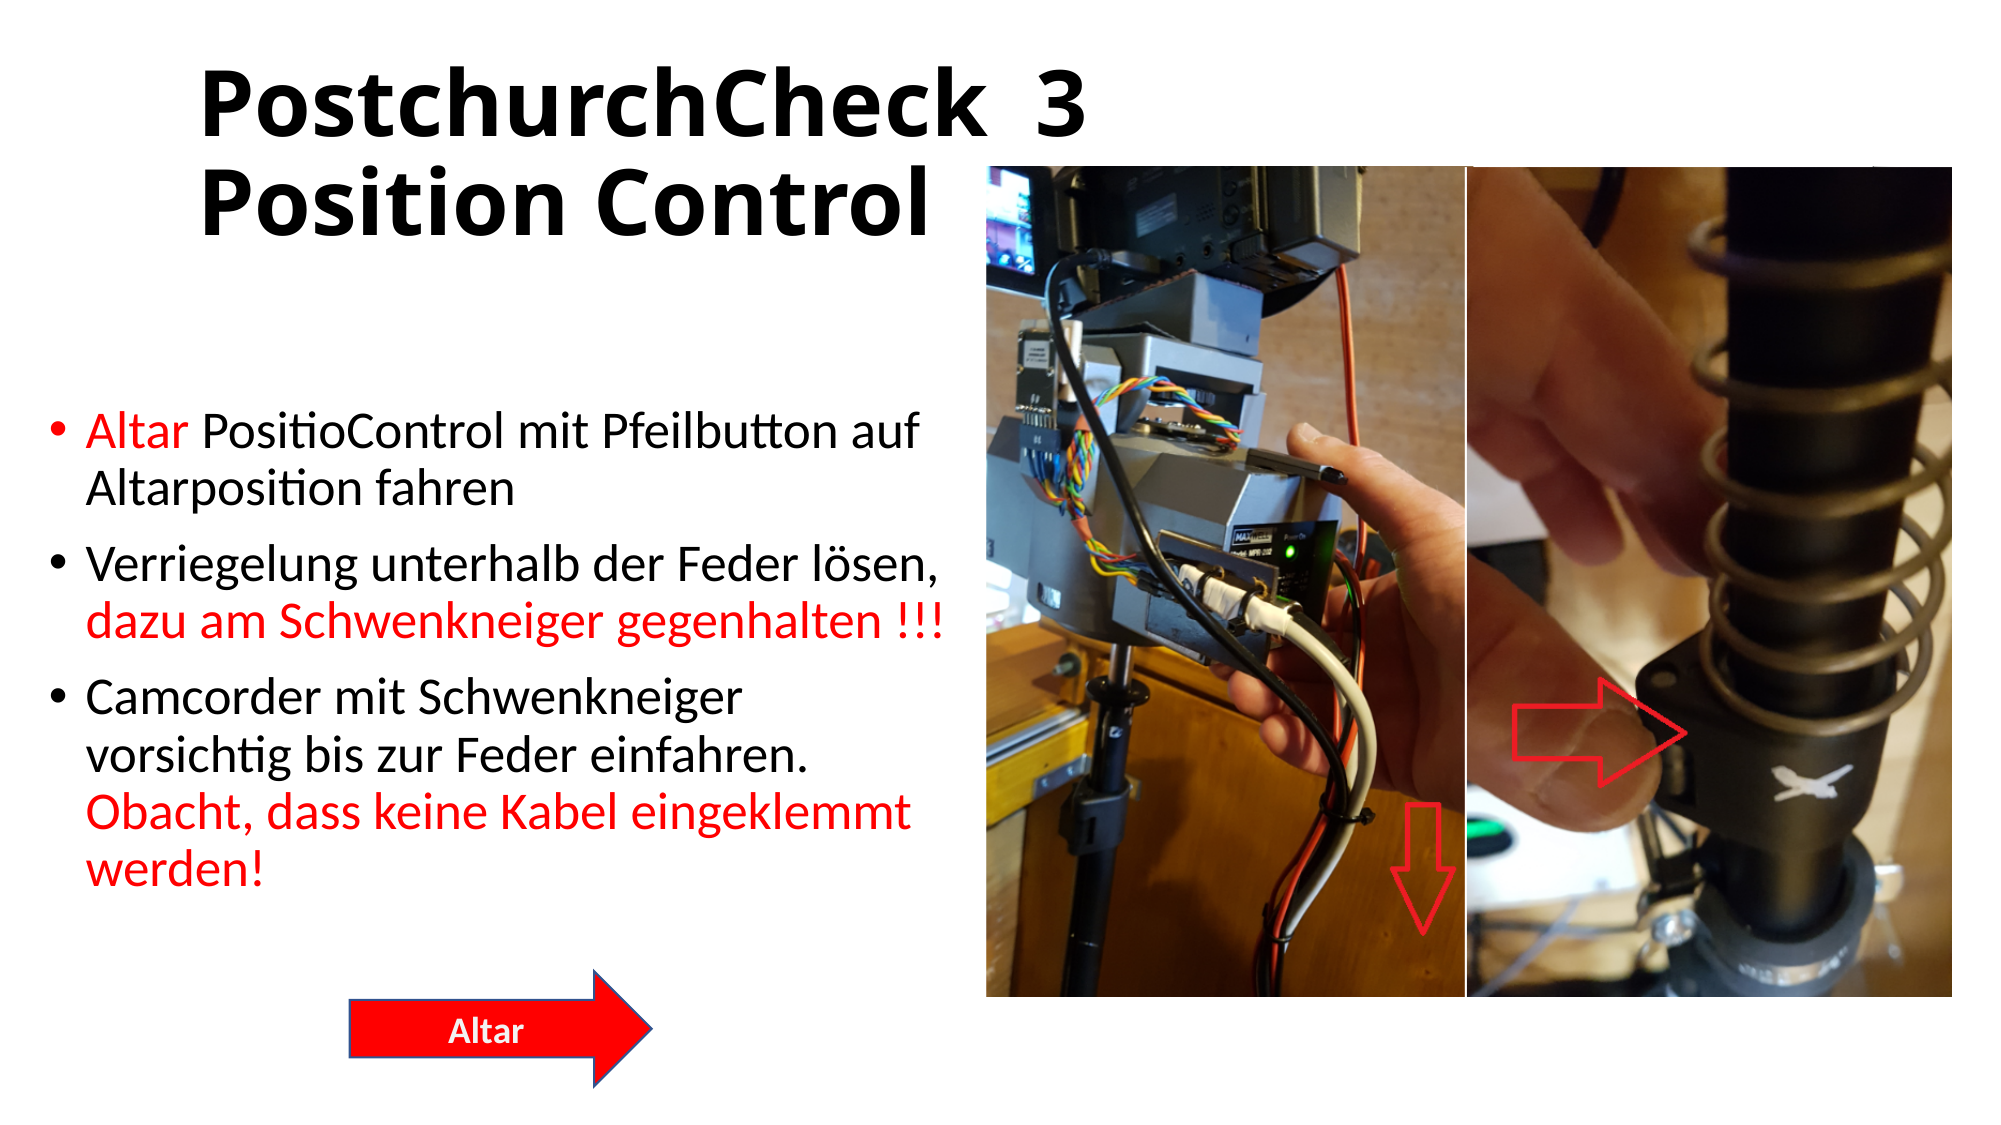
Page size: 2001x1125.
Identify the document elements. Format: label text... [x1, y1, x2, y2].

text_box Altar [348, 968, 654, 1089]
list Altar PositioControl mit Pfeilbutton auf Altarposition fahren Verriegelung unterhalb der Feder lösen, dazu am Schwenkneiger gegenhalten !!! Camcorder mit Schwenkneiger vorsichtig bis zur Feder einfahren. Obacht, dass keine Kabel eingeklemmt werden! [33, 395, 968, 956]
title PostchurchCheck 3 Position Control [182, 47, 1908, 265]
picture [982, 166, 1952, 997]
